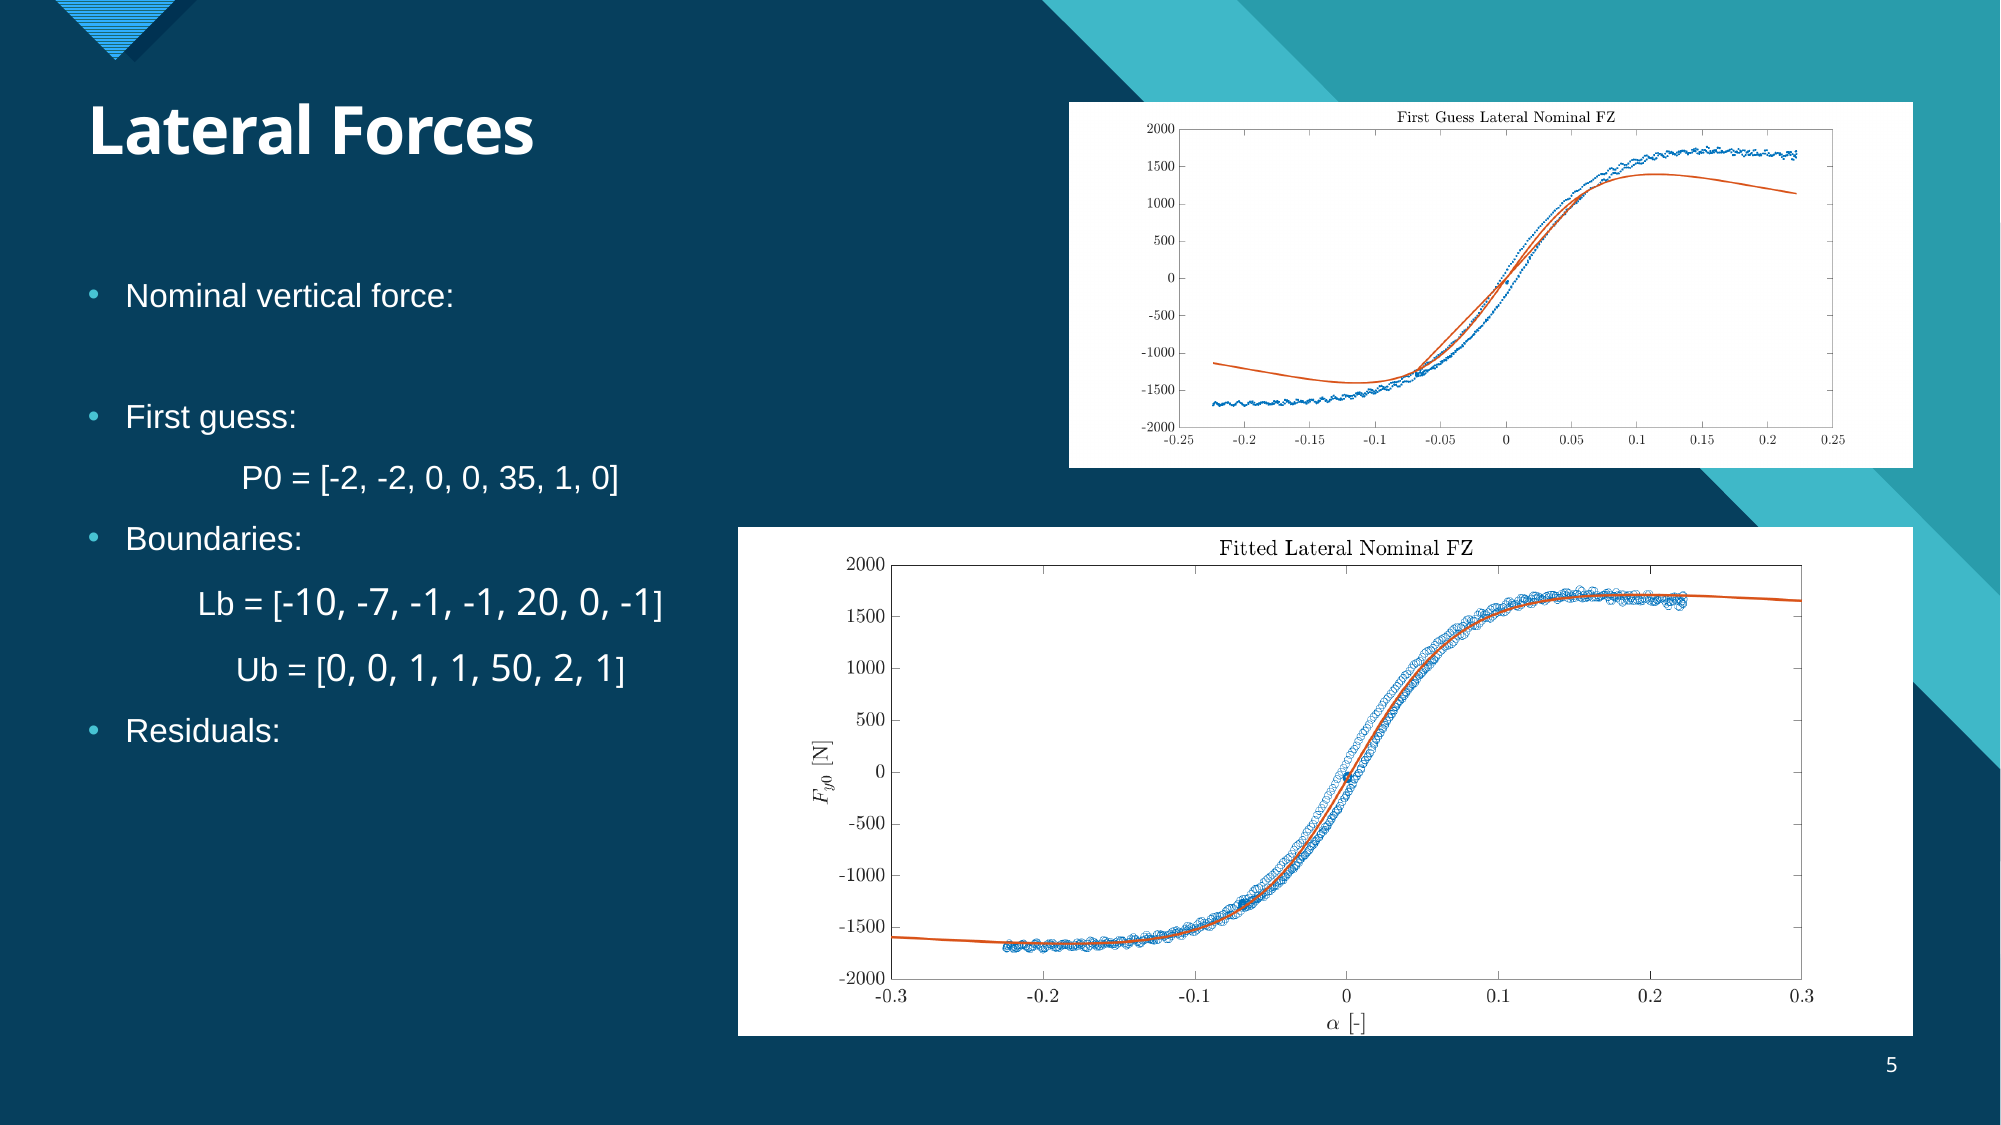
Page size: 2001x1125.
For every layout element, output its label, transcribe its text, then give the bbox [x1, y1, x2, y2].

picture [739, 526, 1914, 1035]
picture [1070, 102, 1913, 468]
slide_number 5 [1845, 1036, 1913, 1096]
title Lateral Forces [72, 89, 1913, 177]
